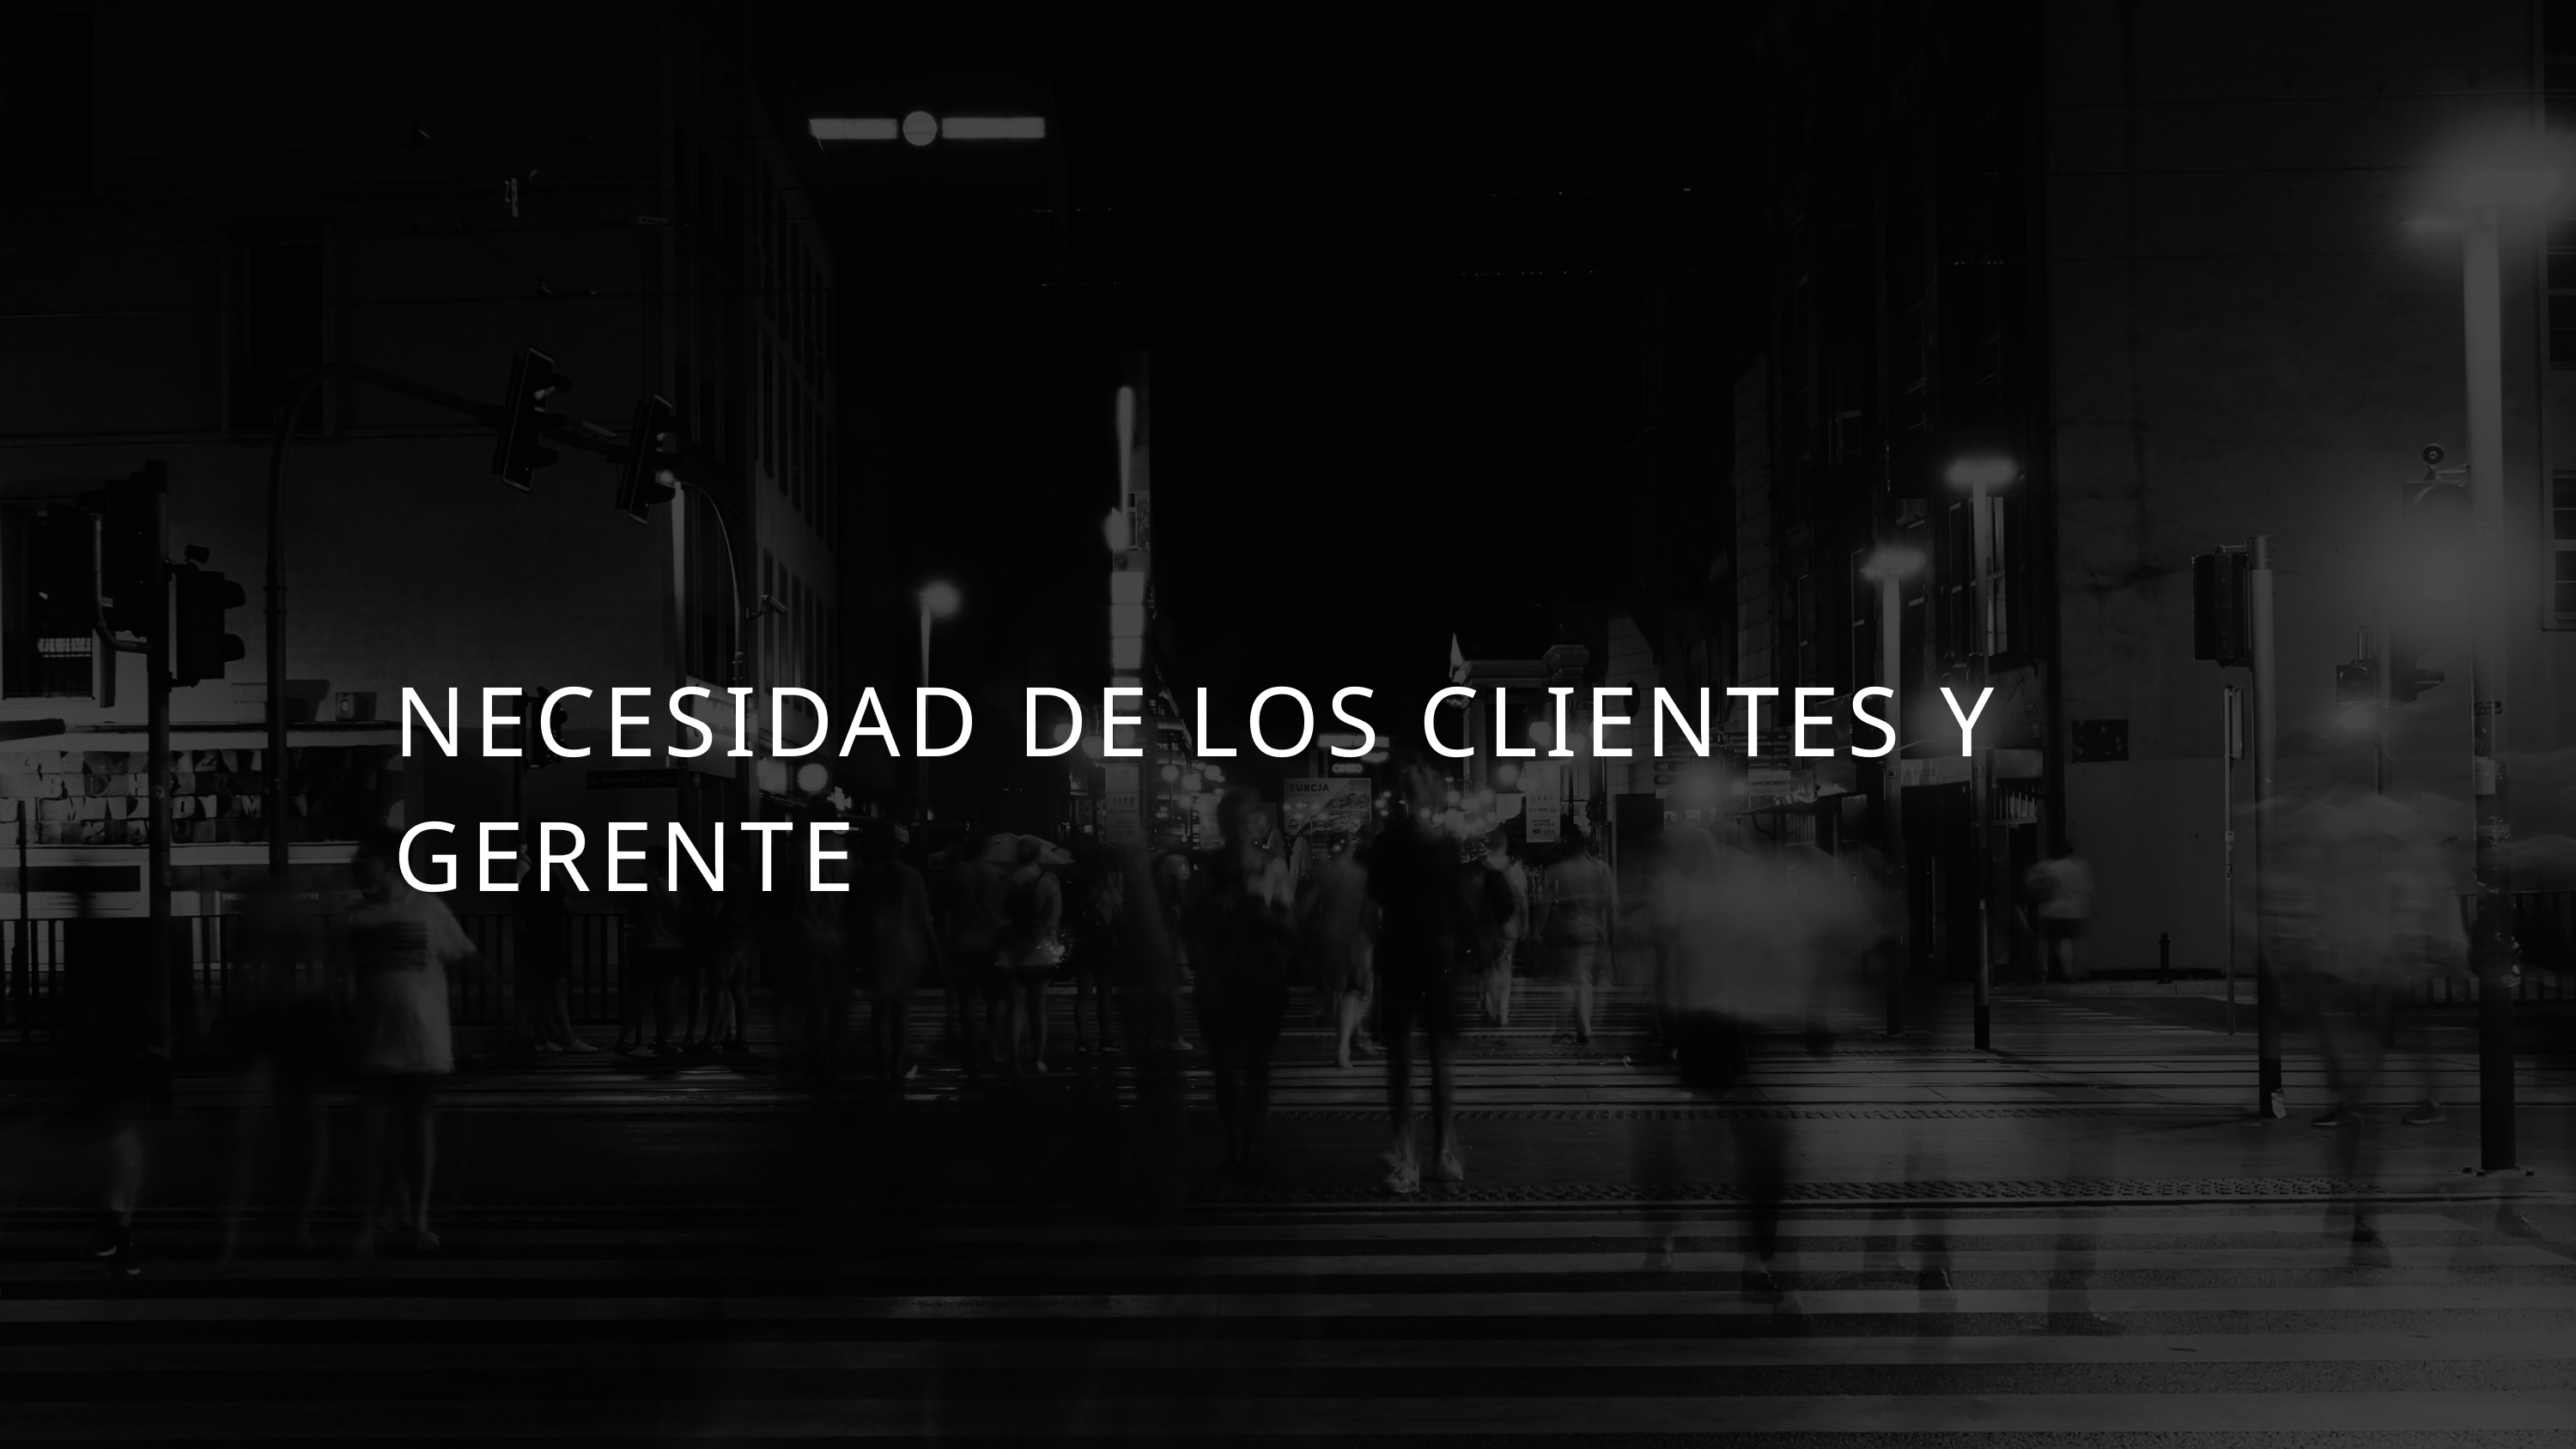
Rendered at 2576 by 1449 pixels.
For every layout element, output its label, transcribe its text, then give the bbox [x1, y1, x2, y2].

text_box [0, 0, 2576, 1449]
text_box NECESIDAD DE LOS CLIENTES Y GERENTE [393, 641, 2182, 911]
